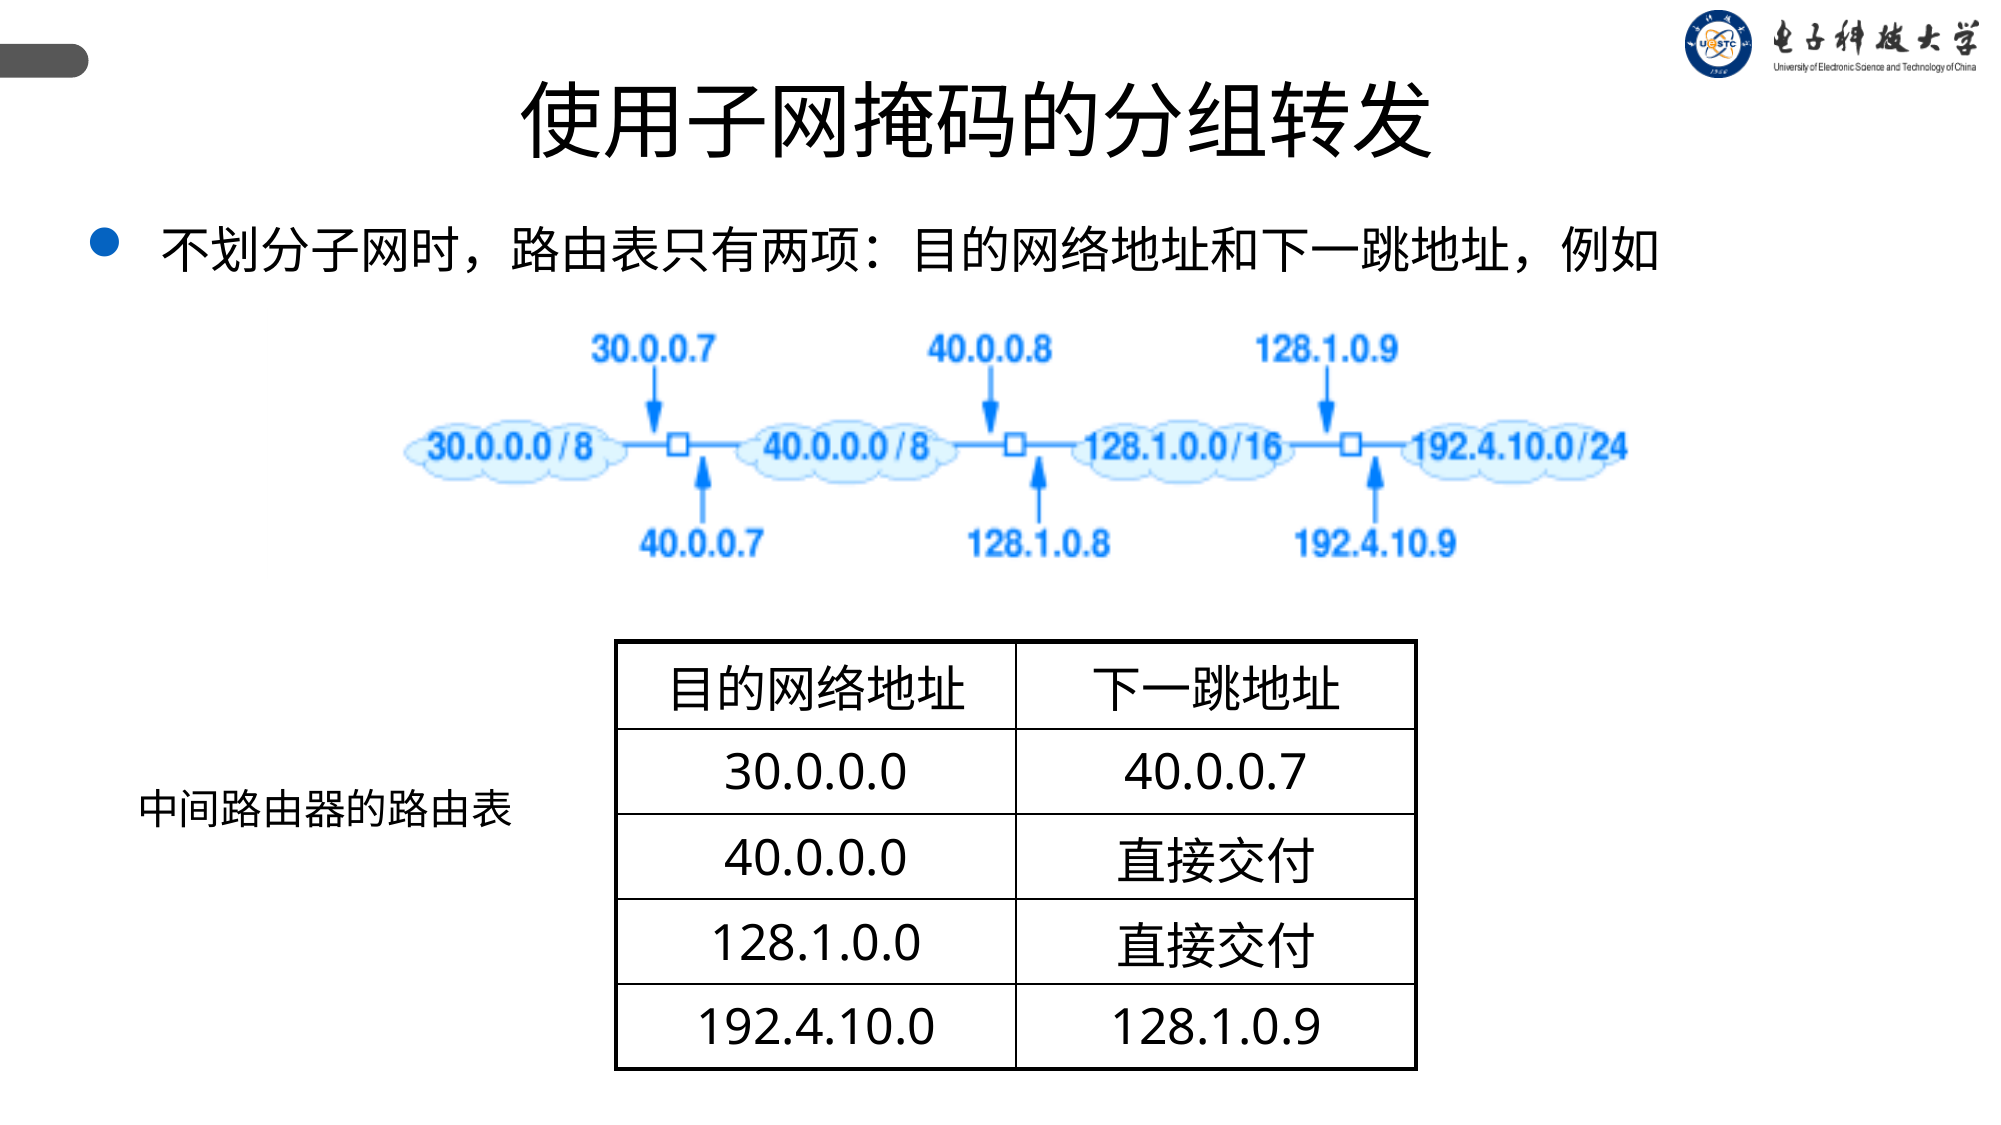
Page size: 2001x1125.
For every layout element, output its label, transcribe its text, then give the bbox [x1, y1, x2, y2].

table_cell 40.0.0.0 [618, 815, 1015, 898]
table_header 下一跳地址 [1017, 644, 1414, 728]
table_cell 192.4.10.0 [618, 985, 1015, 1067]
table_cell 30.0.0.0 [618, 730, 1015, 813]
table_cell 128.1.0.0 [618, 900, 1015, 983]
text_box 中间路由器的路由表 [122, 775, 528, 840]
table_cell 128.1.0.9 [1017, 985, 1414, 1067]
picture [1685, 10, 1979, 78]
picture [266, 308, 1767, 579]
table_cell 直接交付 [1017, 900, 1414, 983]
table_cell 直接交付 [1017, 815, 1414, 898]
text_box 不划分子网时，路由表只有两项：目的网络地址和下一跳地址，例如 [71, 210, 1962, 286]
text_box 使用子网掩码的分组转发 [343, 71, 1611, 210]
table_header 目的网络地址 [618, 644, 1015, 728]
table_cell 40.0.0.7 [1017, 730, 1414, 813]
